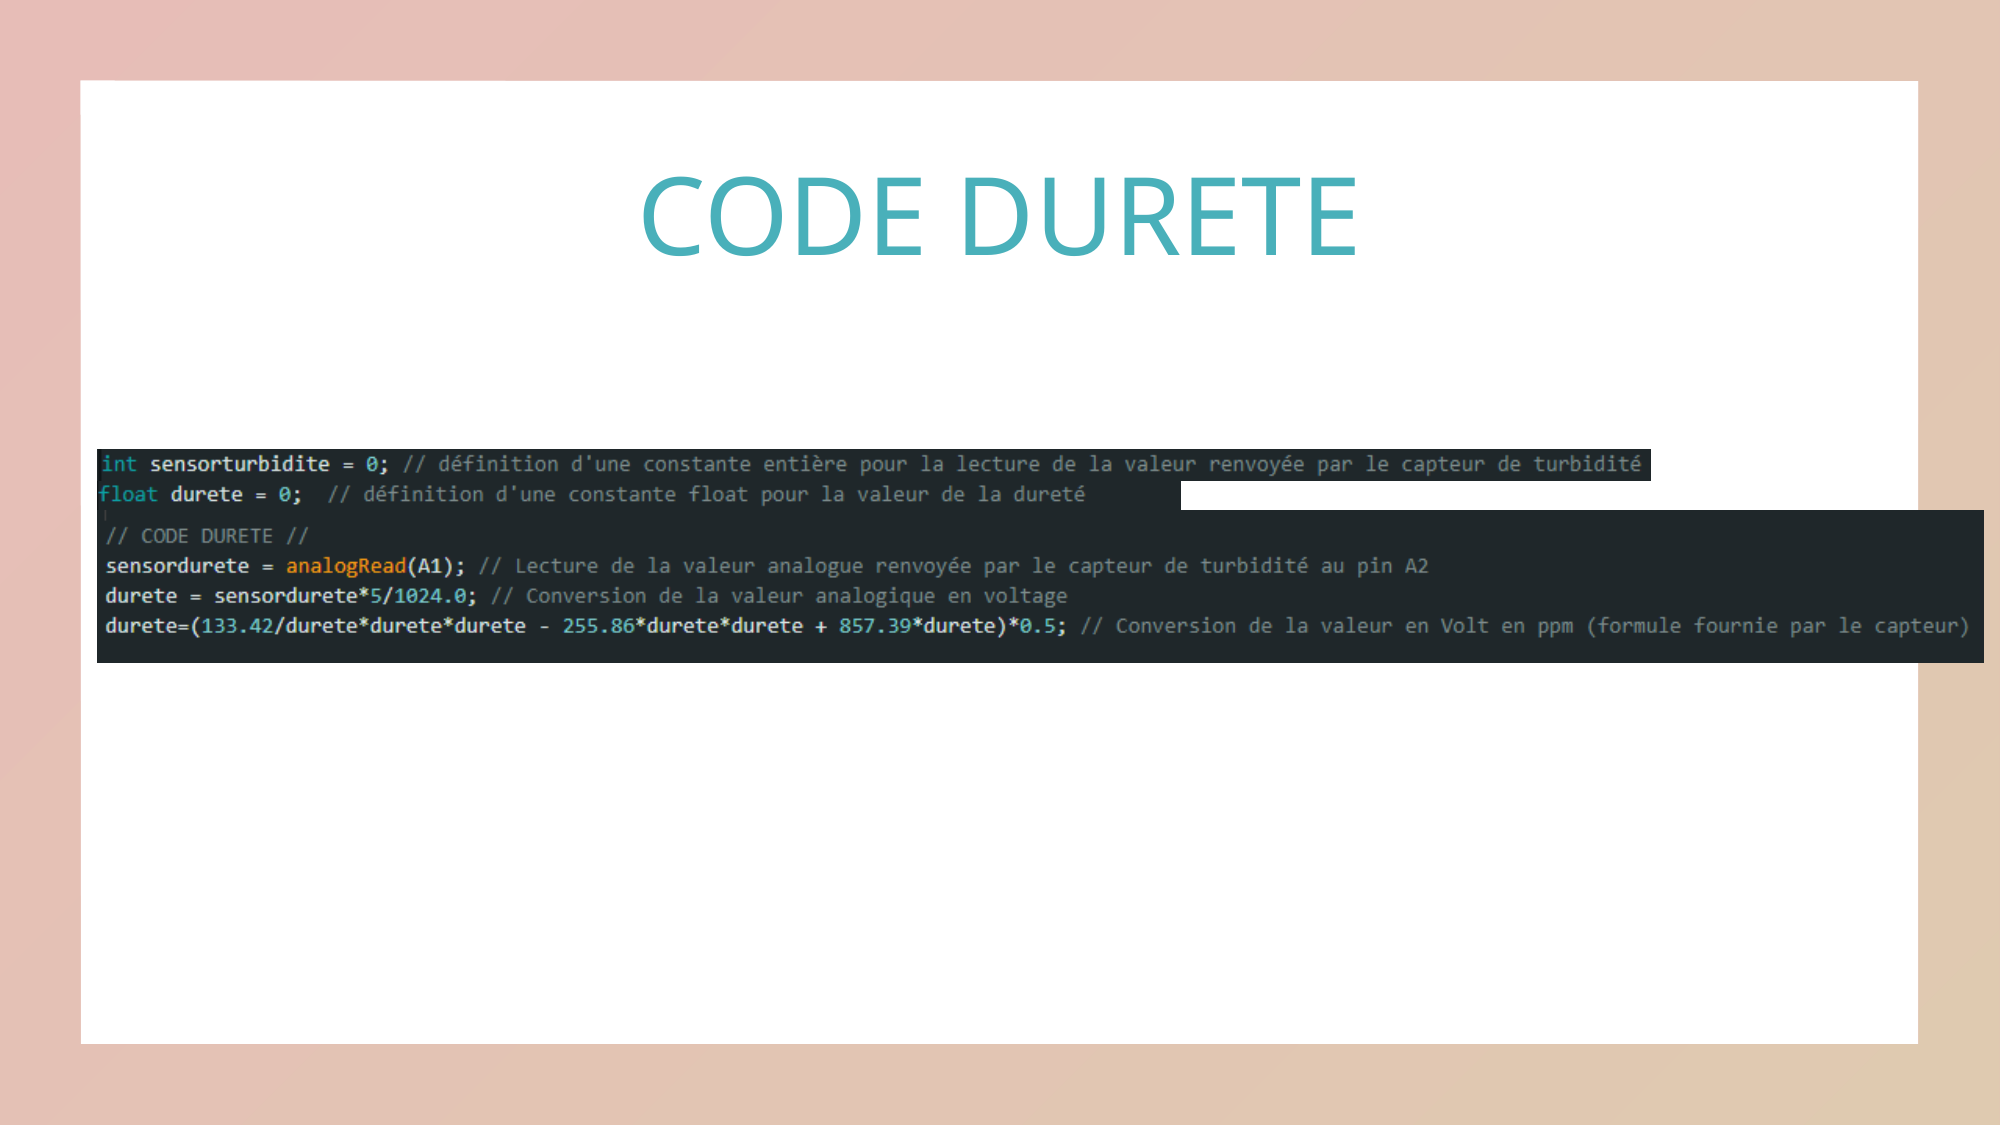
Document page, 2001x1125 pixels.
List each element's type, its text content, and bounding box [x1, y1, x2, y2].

picture [97, 449, 1984, 663]
title CODE DURETE [137, 111, 1863, 330]
